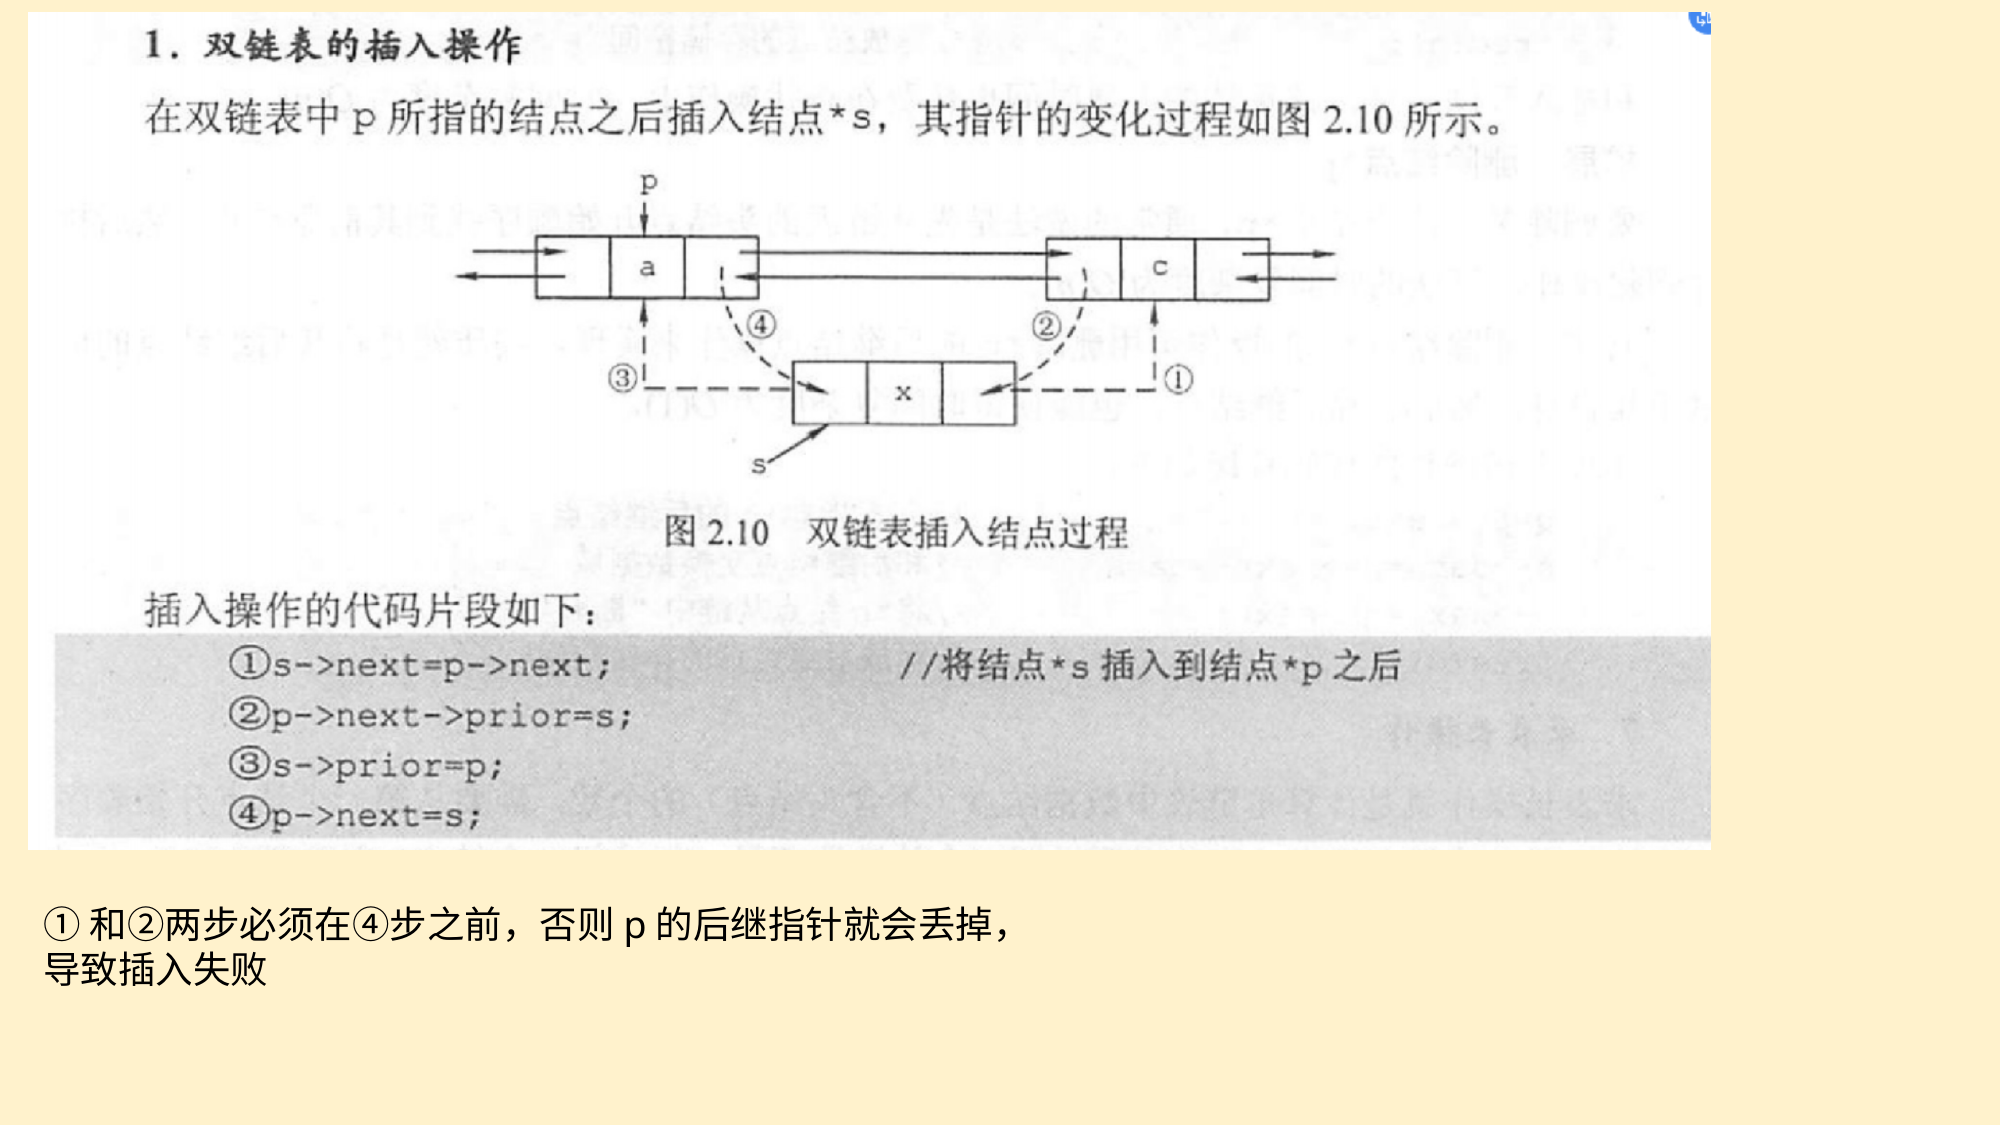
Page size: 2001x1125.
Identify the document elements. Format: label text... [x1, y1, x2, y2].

picture [28, 12, 1711, 850]
text_box ①和②两步必须在④步之前，否则p的后继指针就会丢掉，导致插入失败 [28, 893, 1029, 999]
